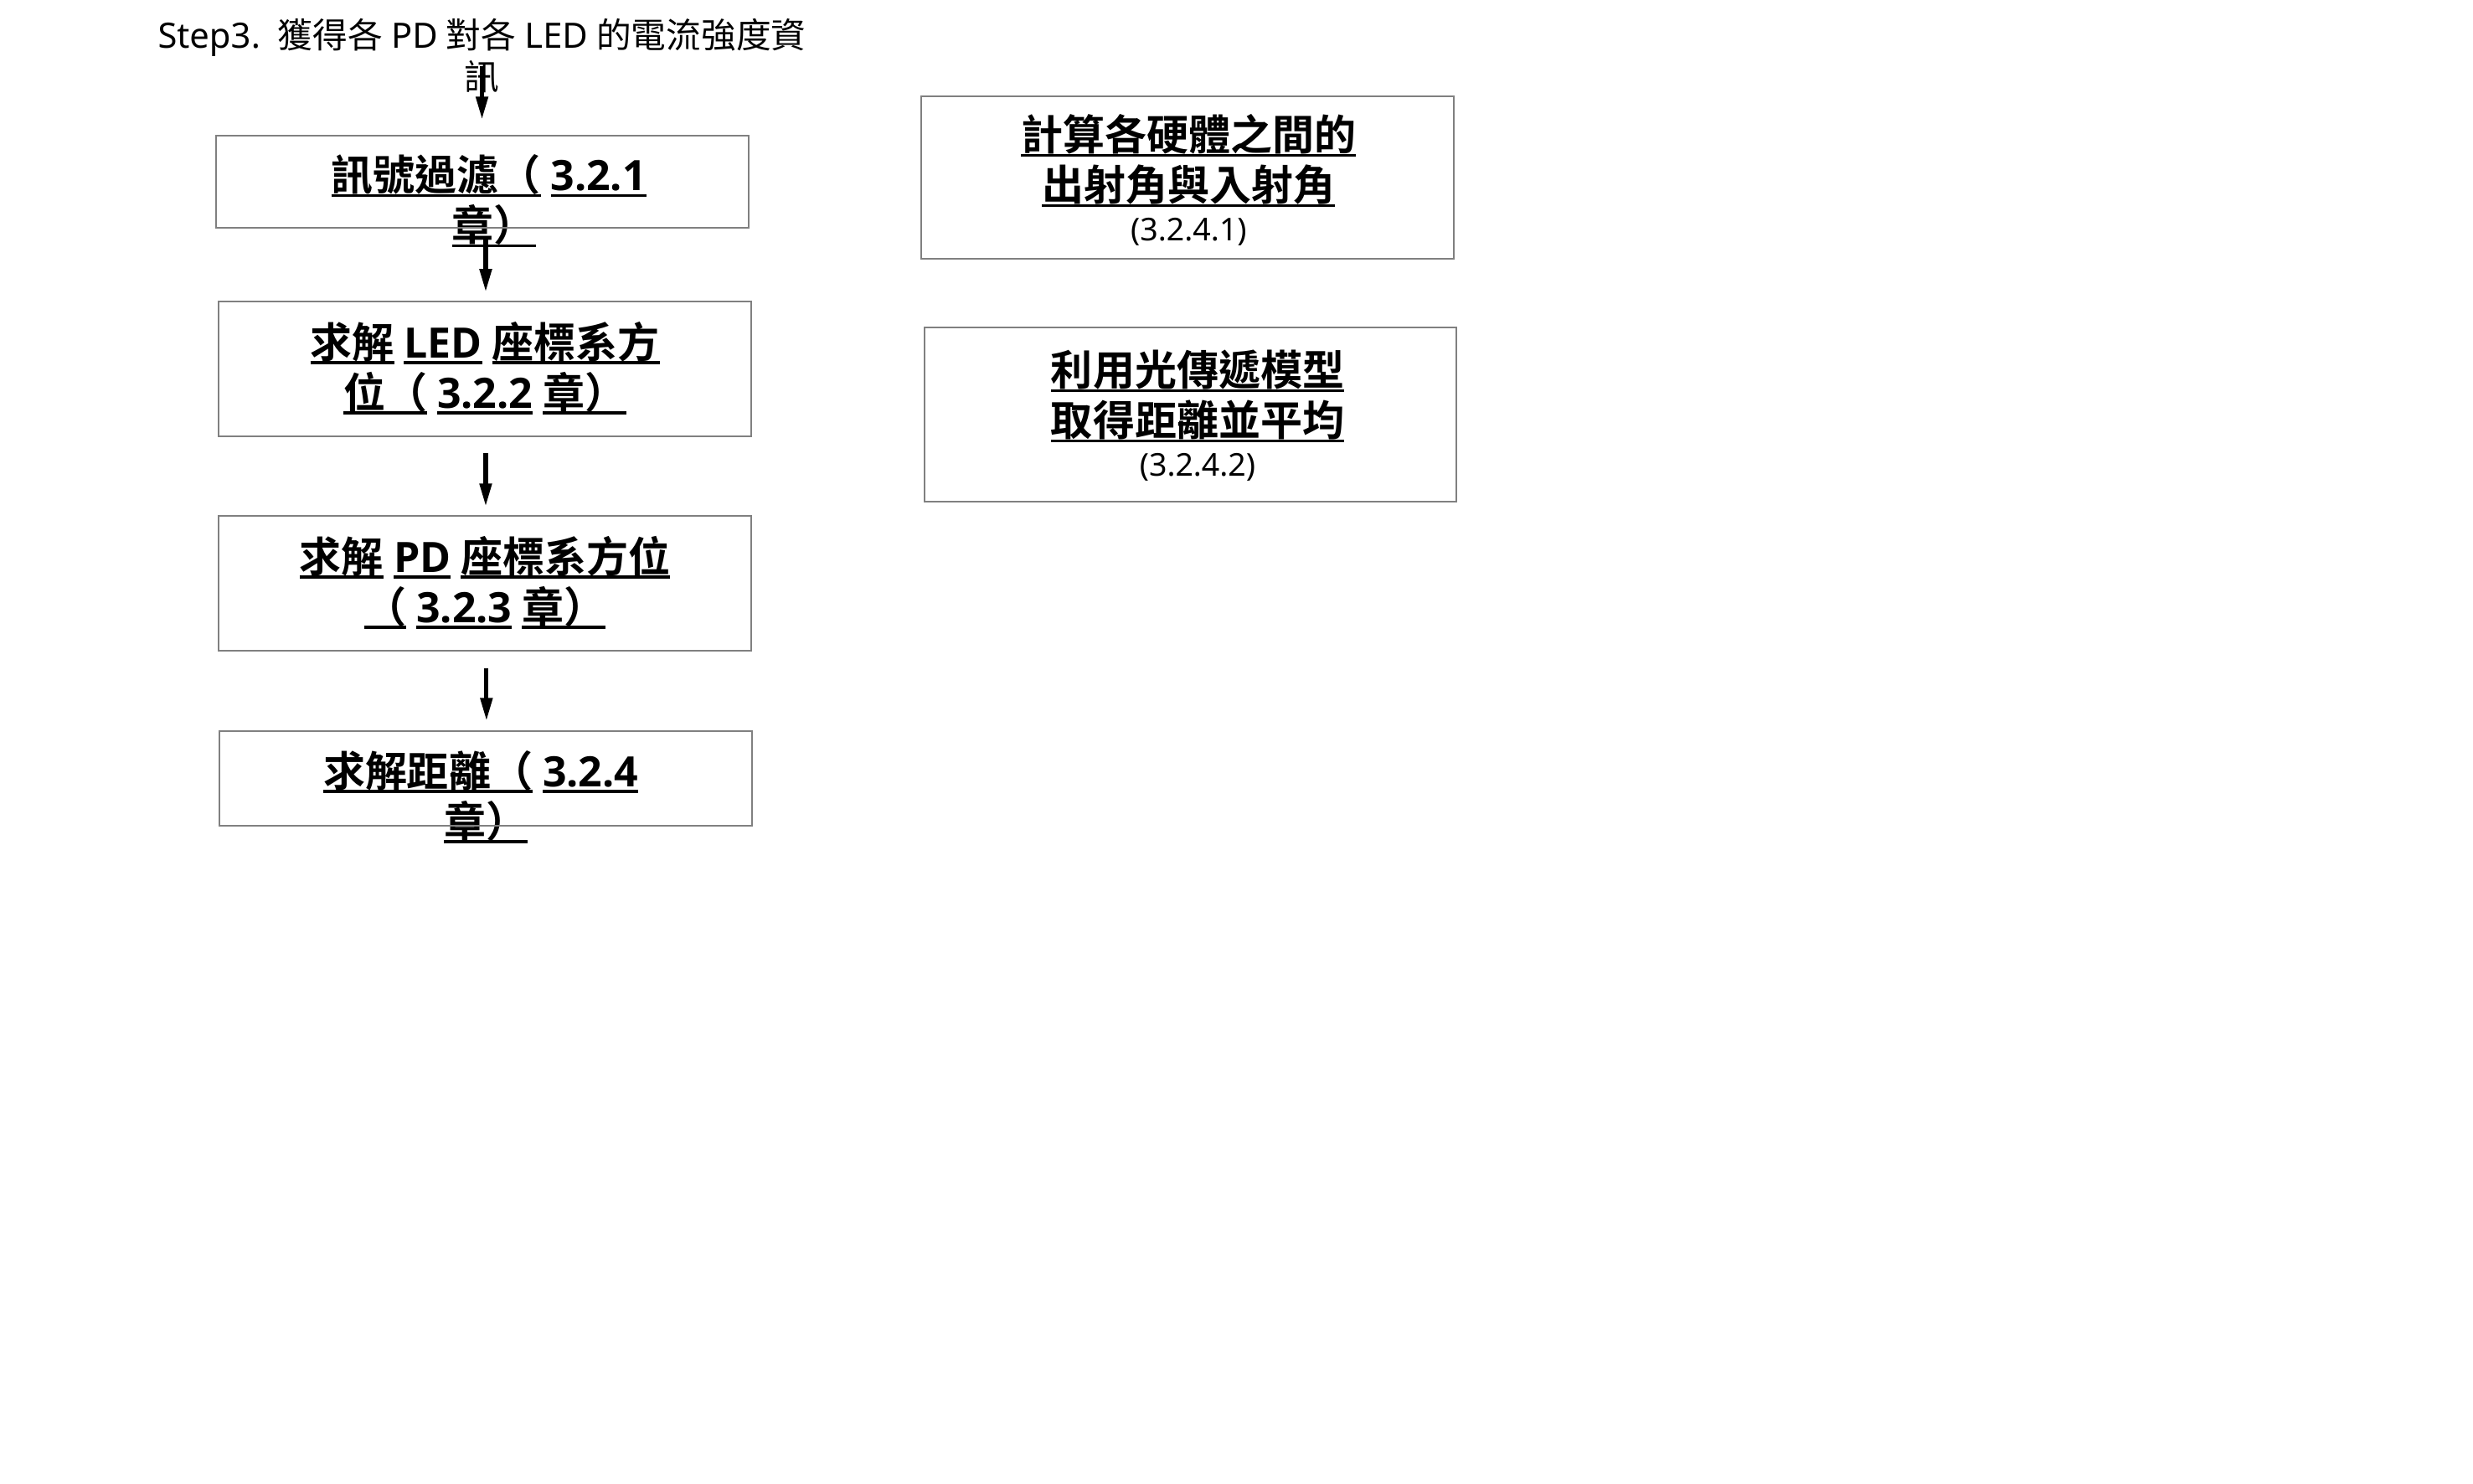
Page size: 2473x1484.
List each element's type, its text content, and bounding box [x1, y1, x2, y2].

text_box 求解距離（3.2.4章） [282, 827, 690, 852]
text_box [920, 95, 1455, 260]
text_box Step3. 獲得各PD對各LED的電流強度資訊 [140, 7, 824, 103]
text_box [219, 730, 753, 827]
text_box [218, 301, 752, 437]
text_box [218, 515, 752, 652]
text_box [924, 327, 1457, 502]
text_box 訊號過濾（3.2.1章） [296, 229, 693, 256]
text_box [215, 135, 750, 229]
